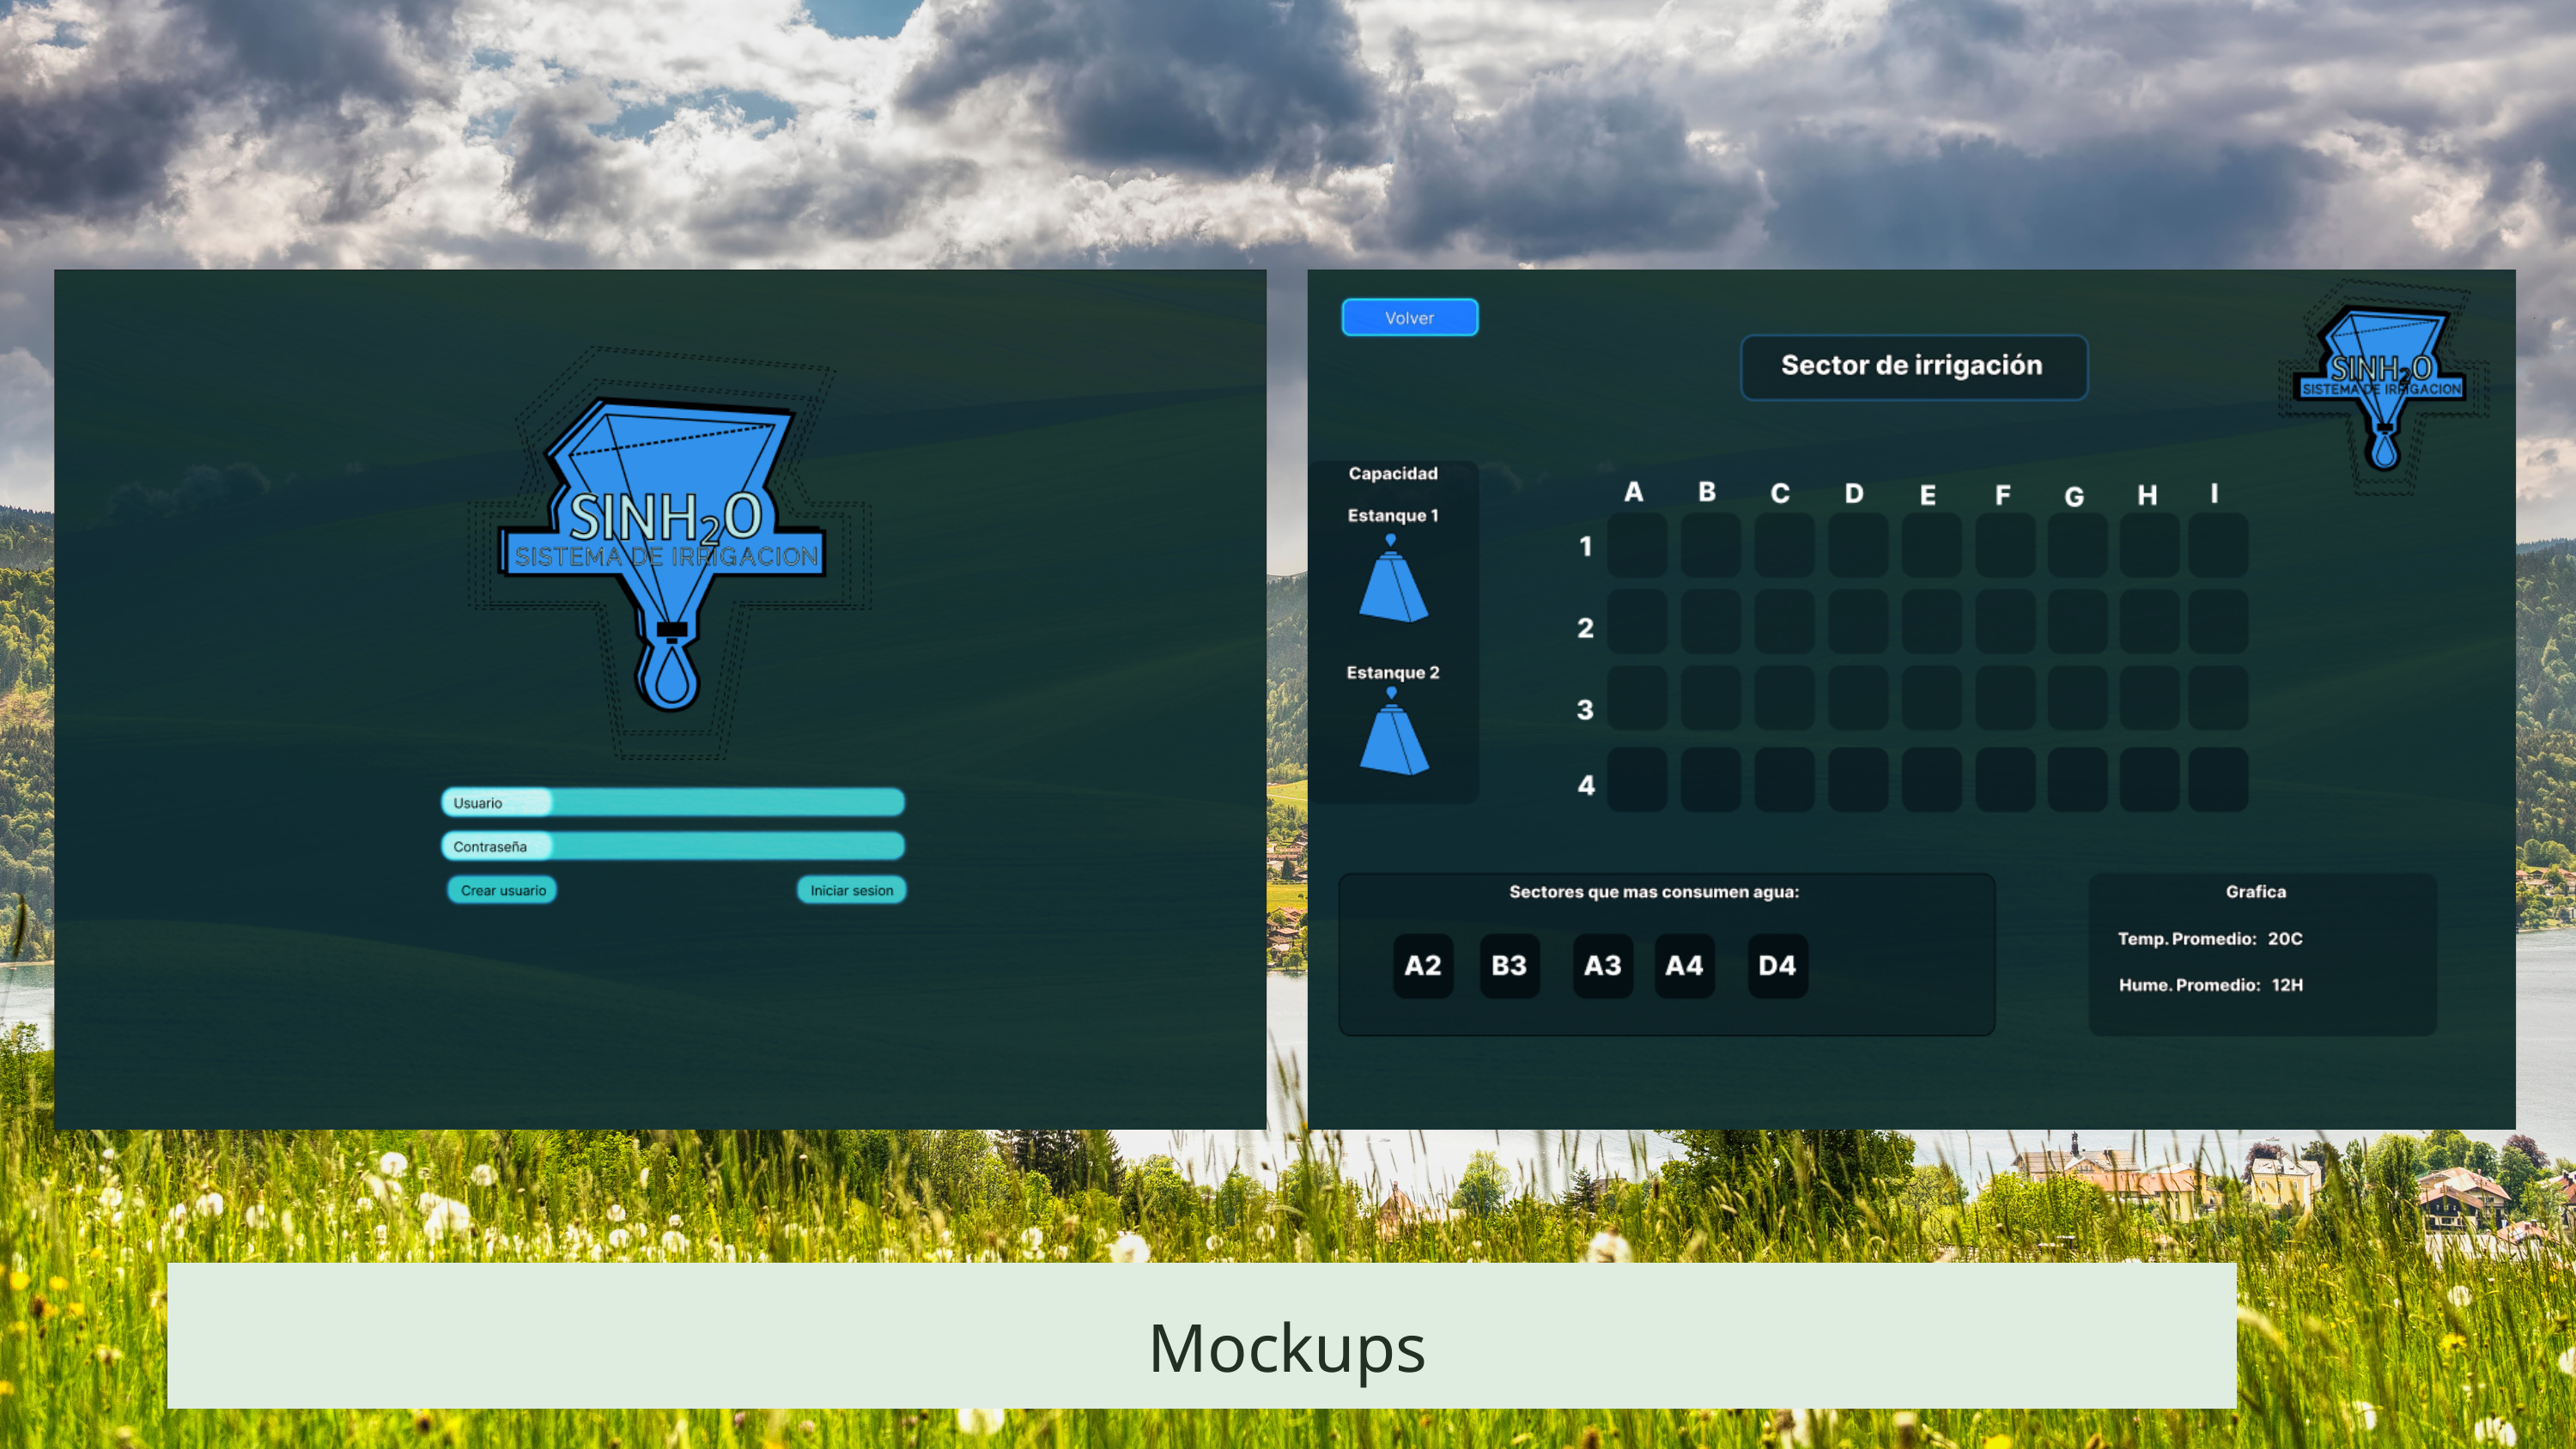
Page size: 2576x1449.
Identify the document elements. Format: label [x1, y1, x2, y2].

text_box [167, 1262, 2237, 1410]
text_box [0, 0, 2576, 1449]
